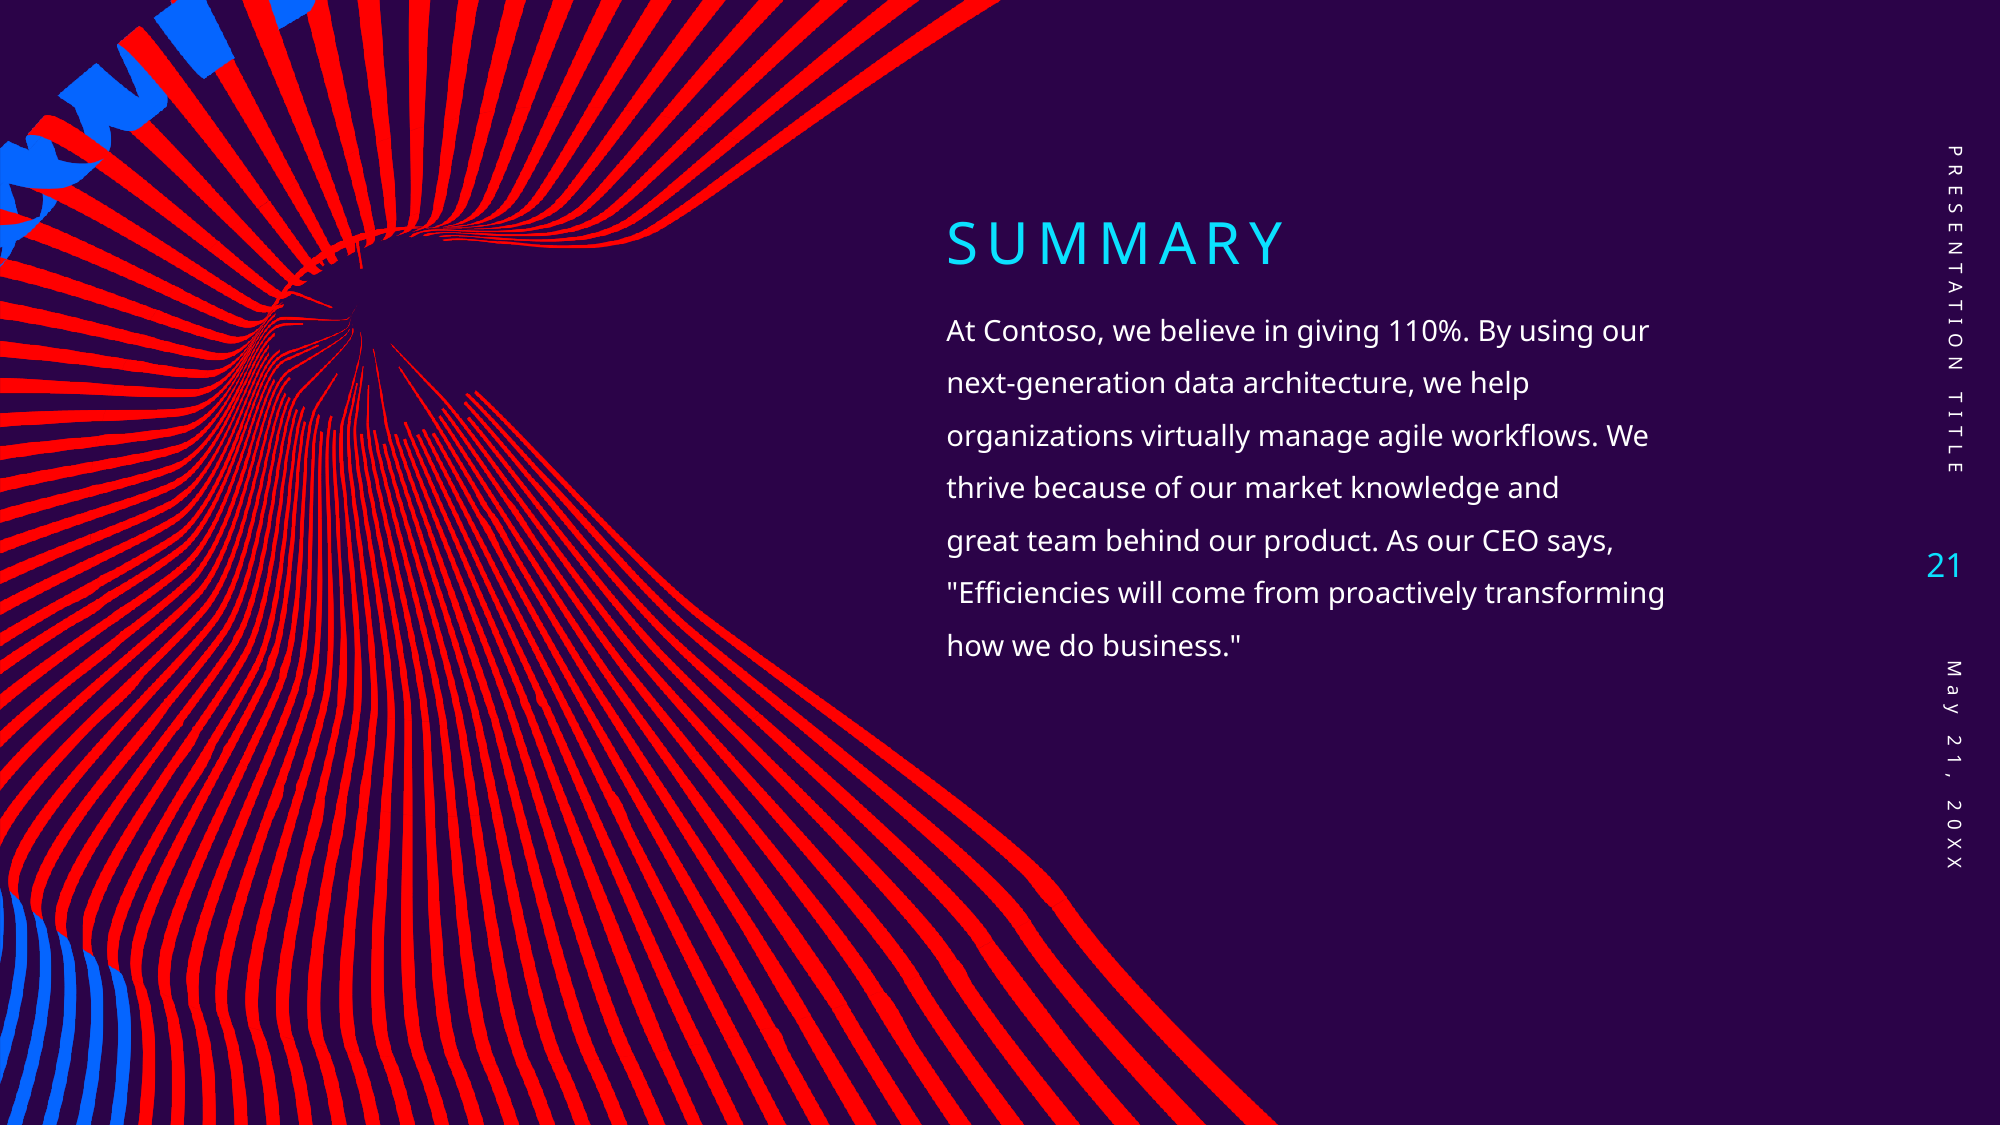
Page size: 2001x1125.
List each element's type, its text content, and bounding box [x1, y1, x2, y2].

title Summary [931, 206, 1773, 288]
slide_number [1925, 645, 1986, 1080]
slide_number 21 [1889, 519, 1980, 615]
picture [0, 0, 2000, 1125]
list At Contoso, we believe in giving 110%. By using our next-generation data architecture, we help organizations virtually manage agile workflows. We thrive because of our market knowledge and great team behind our product. As our CEO says, "Efficiencies will come from proactively transforming how we do business."​ [931, 287, 1729, 684]
footer PRESENTATION TITLE [1926, 33, 1987, 489]
